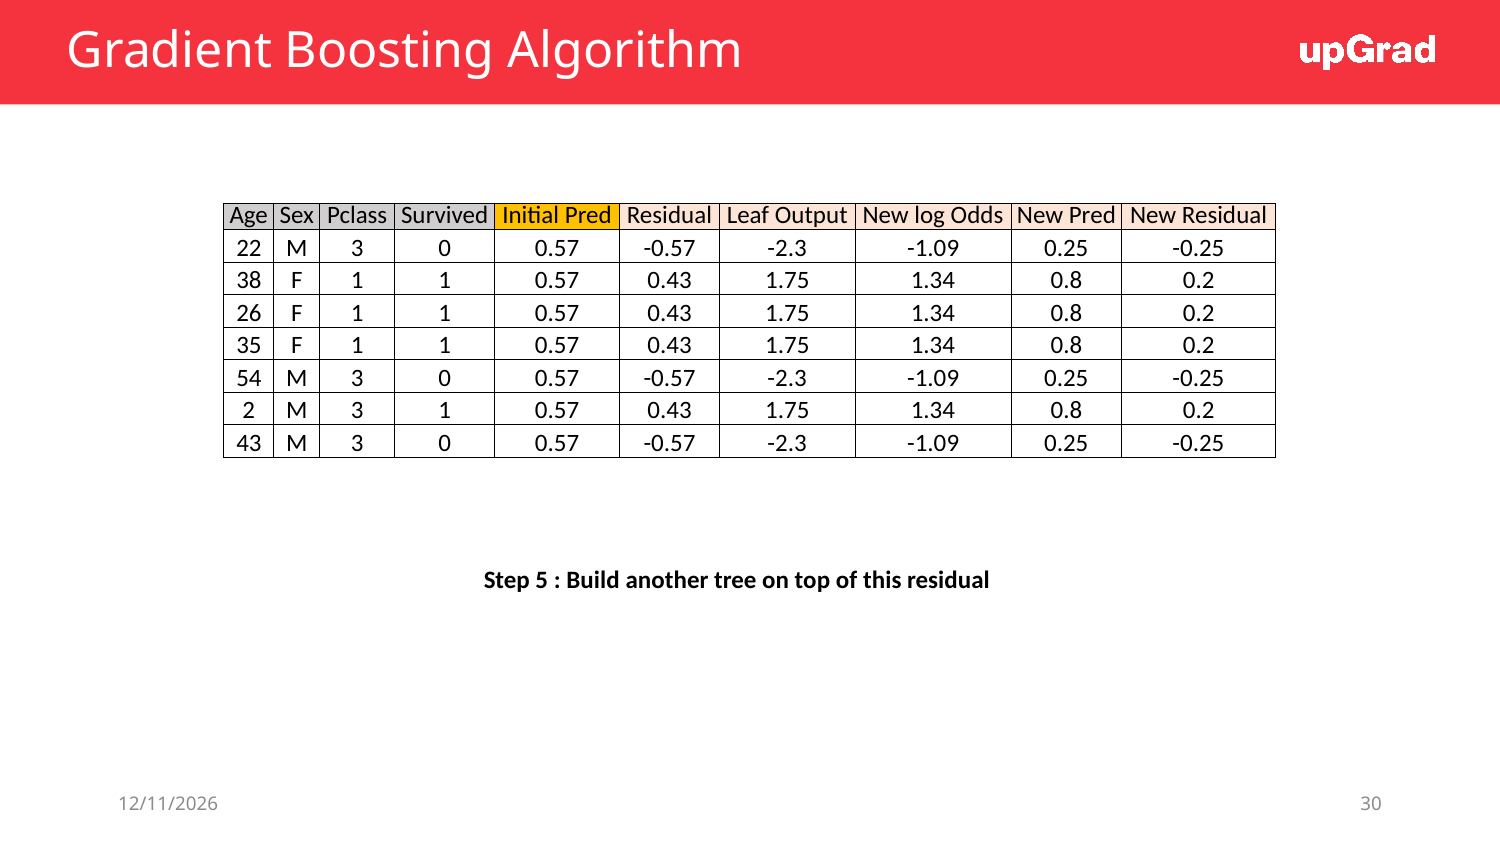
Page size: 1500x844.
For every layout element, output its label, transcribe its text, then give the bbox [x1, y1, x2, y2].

text_box Step 5 : Build another tree on top of this residual [129, 556, 1346, 601]
table_cell 0.57 [495, 393, 619, 424]
table_cell 0.57 [495, 295, 619, 327]
table_cell 0.57 [495, 360, 619, 392]
table_cell 1 [320, 263, 394, 294]
table_cell 0.57 [495, 328, 619, 359]
table_cell -1.09 [856, 360, 1011, 392]
table_cell M [274, 230, 319, 262]
table_cell 0.2 [1122, 263, 1275, 294]
table_header Leaf Output [720, 204, 855, 229]
table_cell 0.25 [1012, 230, 1121, 262]
table_cell 2 [224, 393, 273, 424]
table_cell 1.75 [720, 393, 855, 424]
table_cell 0.57 [495, 263, 619, 294]
table_cell 1 [320, 295, 394, 327]
table_header Age [224, 204, 273, 229]
table_cell 1.75 [720, 263, 855, 294]
table_cell 0.2 [1122, 295, 1275, 327]
table_header Initial Pred [495, 204, 619, 229]
table_cell 1.34 [856, 328, 1011, 359]
table_cell 3 [320, 230, 394, 262]
table_cell F [274, 263, 319, 294]
picture [1300, 34, 1435, 70]
table_cell 0.43 [620, 263, 719, 294]
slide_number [103, 782, 441, 827]
table_cell 0.57 [495, 230, 619, 262]
table_cell 0.2 [1122, 393, 1275, 424]
table_cell 0.43 [620, 328, 719, 359]
table_cell 0 [395, 425, 494, 457]
table_header New Residual [1122, 204, 1275, 229]
table_cell -0.25 [1122, 360, 1275, 392]
table_cell 54 [224, 360, 273, 392]
table_cell -0.57 [620, 360, 719, 392]
table_cell 26 [224, 295, 273, 327]
table_cell 3 [320, 360, 394, 392]
table_cell 1.34 [856, 295, 1011, 327]
table_header Residual [620, 204, 719, 229]
table_cell 1 [395, 295, 494, 327]
table_cell 0 [395, 230, 494, 262]
table_cell 0.8 [1012, 393, 1121, 424]
table_cell 1.34 [856, 393, 1011, 424]
table_cell -1.09 [856, 230, 1011, 262]
table_cell -0.25 [1122, 425, 1275, 457]
table_cell F [274, 328, 319, 359]
table_cell 3 [320, 425, 394, 457]
table_header New Pred [1012, 204, 1121, 229]
table_cell 0.8 [1012, 295, 1121, 327]
table_cell 0.43 [620, 295, 719, 327]
table_cell M [274, 360, 319, 392]
table_cell 1 [395, 328, 494, 359]
table_header Pclass [320, 204, 394, 229]
table_header New log Odds [856, 204, 1011, 229]
table_cell 43 [224, 425, 273, 457]
table_cell 1.75 [720, 295, 855, 327]
table_cell -1.09 [856, 425, 1011, 457]
table_cell 1 [320, 328, 394, 359]
table_cell 35 [224, 328, 273, 359]
table_cell F [274, 295, 319, 327]
table_cell 1.75 [720, 328, 855, 359]
table_cell 0.8 [1012, 263, 1121, 294]
table_cell -0.25 [1122, 230, 1275, 262]
table_cell 0.8 [1012, 328, 1121, 359]
table_header Sex [274, 204, 319, 229]
table_cell -2.3 [720, 230, 855, 262]
slide_number 30 [1059, 782, 1397, 827]
table_cell 1 [395, 393, 494, 424]
table_cell -2.3 [720, 360, 855, 392]
table_cell 0 [395, 360, 494, 392]
table_cell 0.25 [1012, 360, 1121, 392]
table_cell 0.2 [1122, 328, 1275, 359]
table_cell -2.3 [720, 425, 855, 457]
table_cell 1 [395, 263, 494, 294]
table_cell 0.25 [1012, 425, 1121, 457]
table_cell M [274, 425, 319, 457]
table_cell -0.57 [620, 425, 719, 457]
table_cell 3 [320, 393, 394, 424]
table_cell -0.57 [620, 230, 719, 262]
title Gradient Boosting Algorithm [51, 20, 1012, 83]
table_header Survived [395, 204, 494, 229]
table_cell 38 [224, 263, 273, 294]
table_cell 1.34 [856, 263, 1011, 294]
table_cell 0.57 [495, 425, 619, 457]
table_cell M [274, 393, 319, 424]
table_cell 22 [224, 230, 273, 262]
table_cell 0.43 [620, 393, 719, 424]
